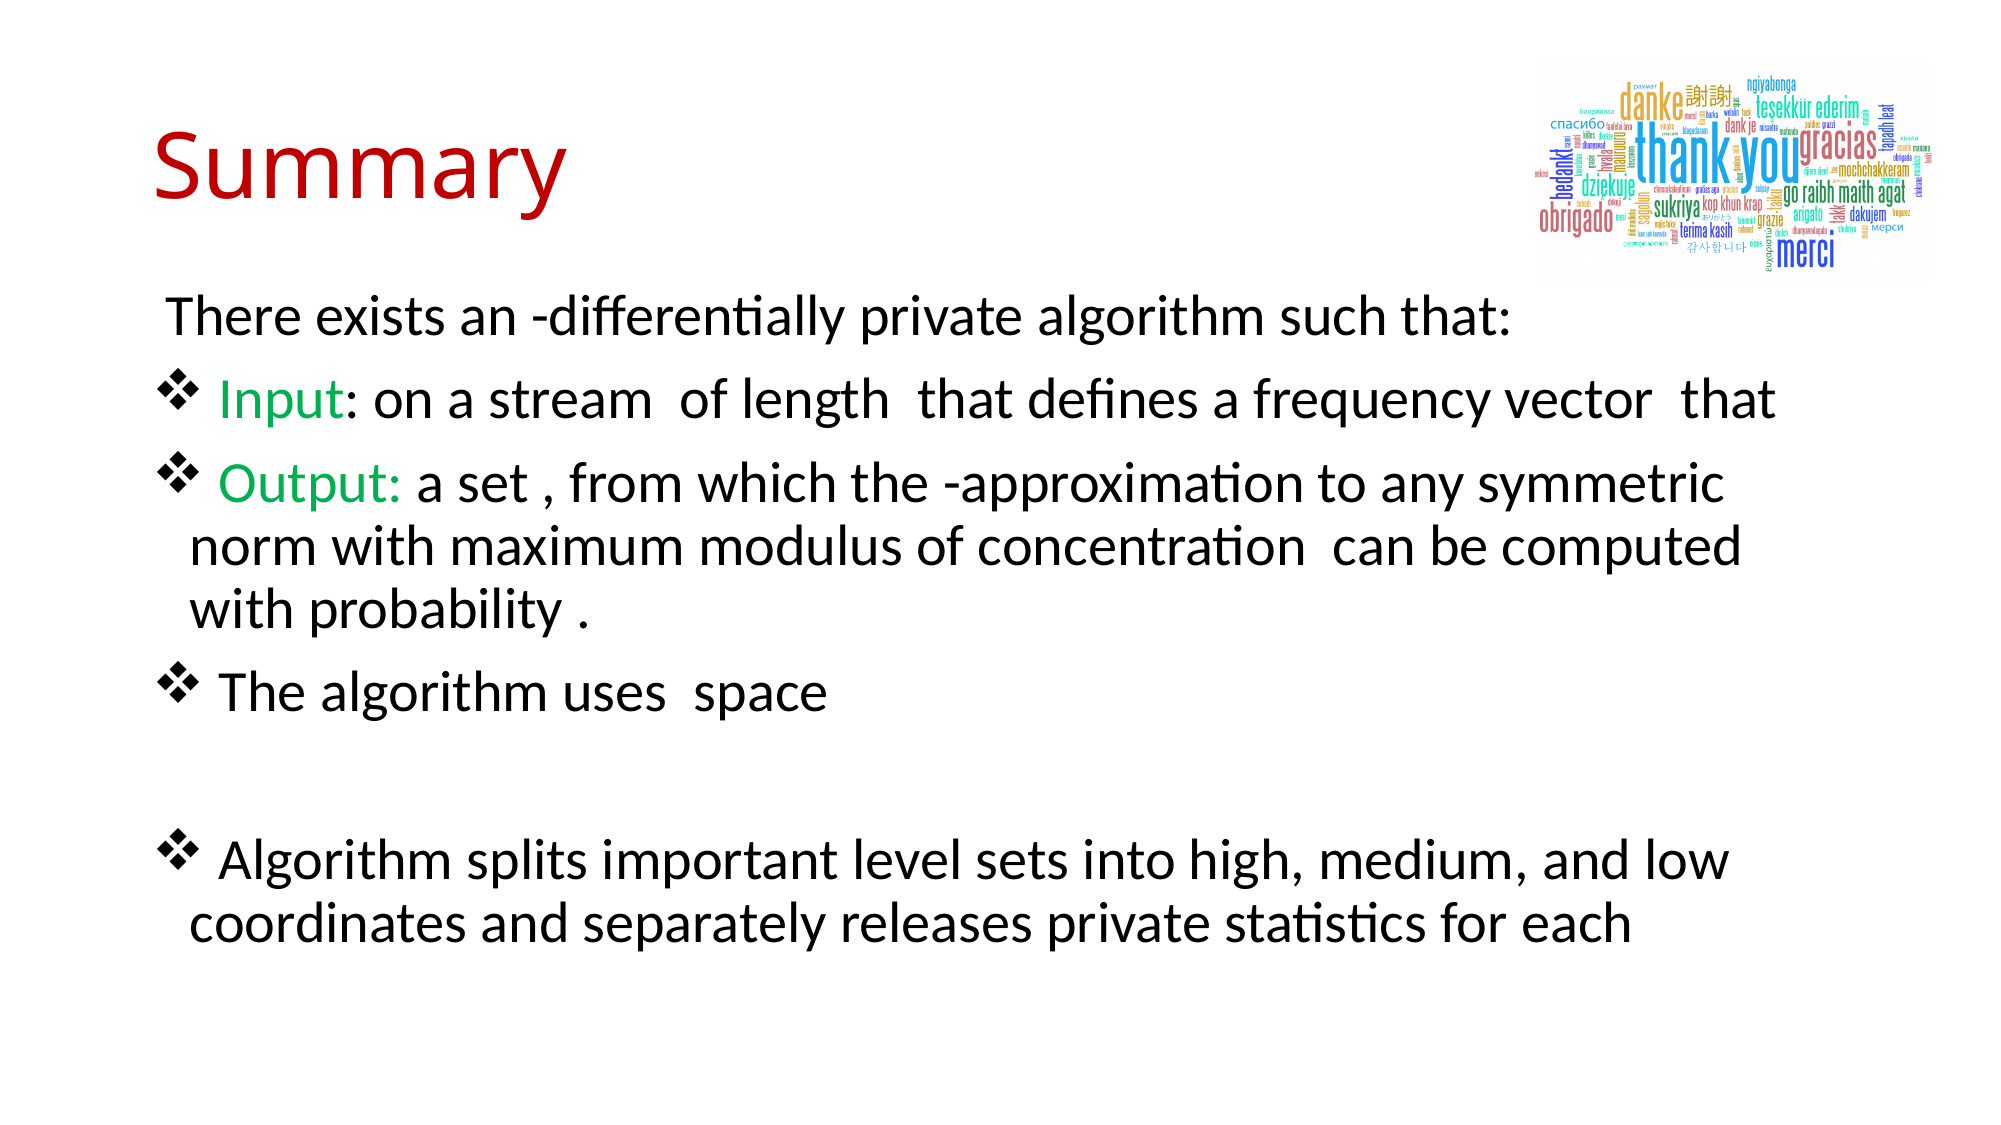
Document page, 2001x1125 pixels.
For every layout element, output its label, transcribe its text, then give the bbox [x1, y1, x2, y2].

picture [1534, 59, 1932, 283]
title Summary [137, 59, 1534, 278]
